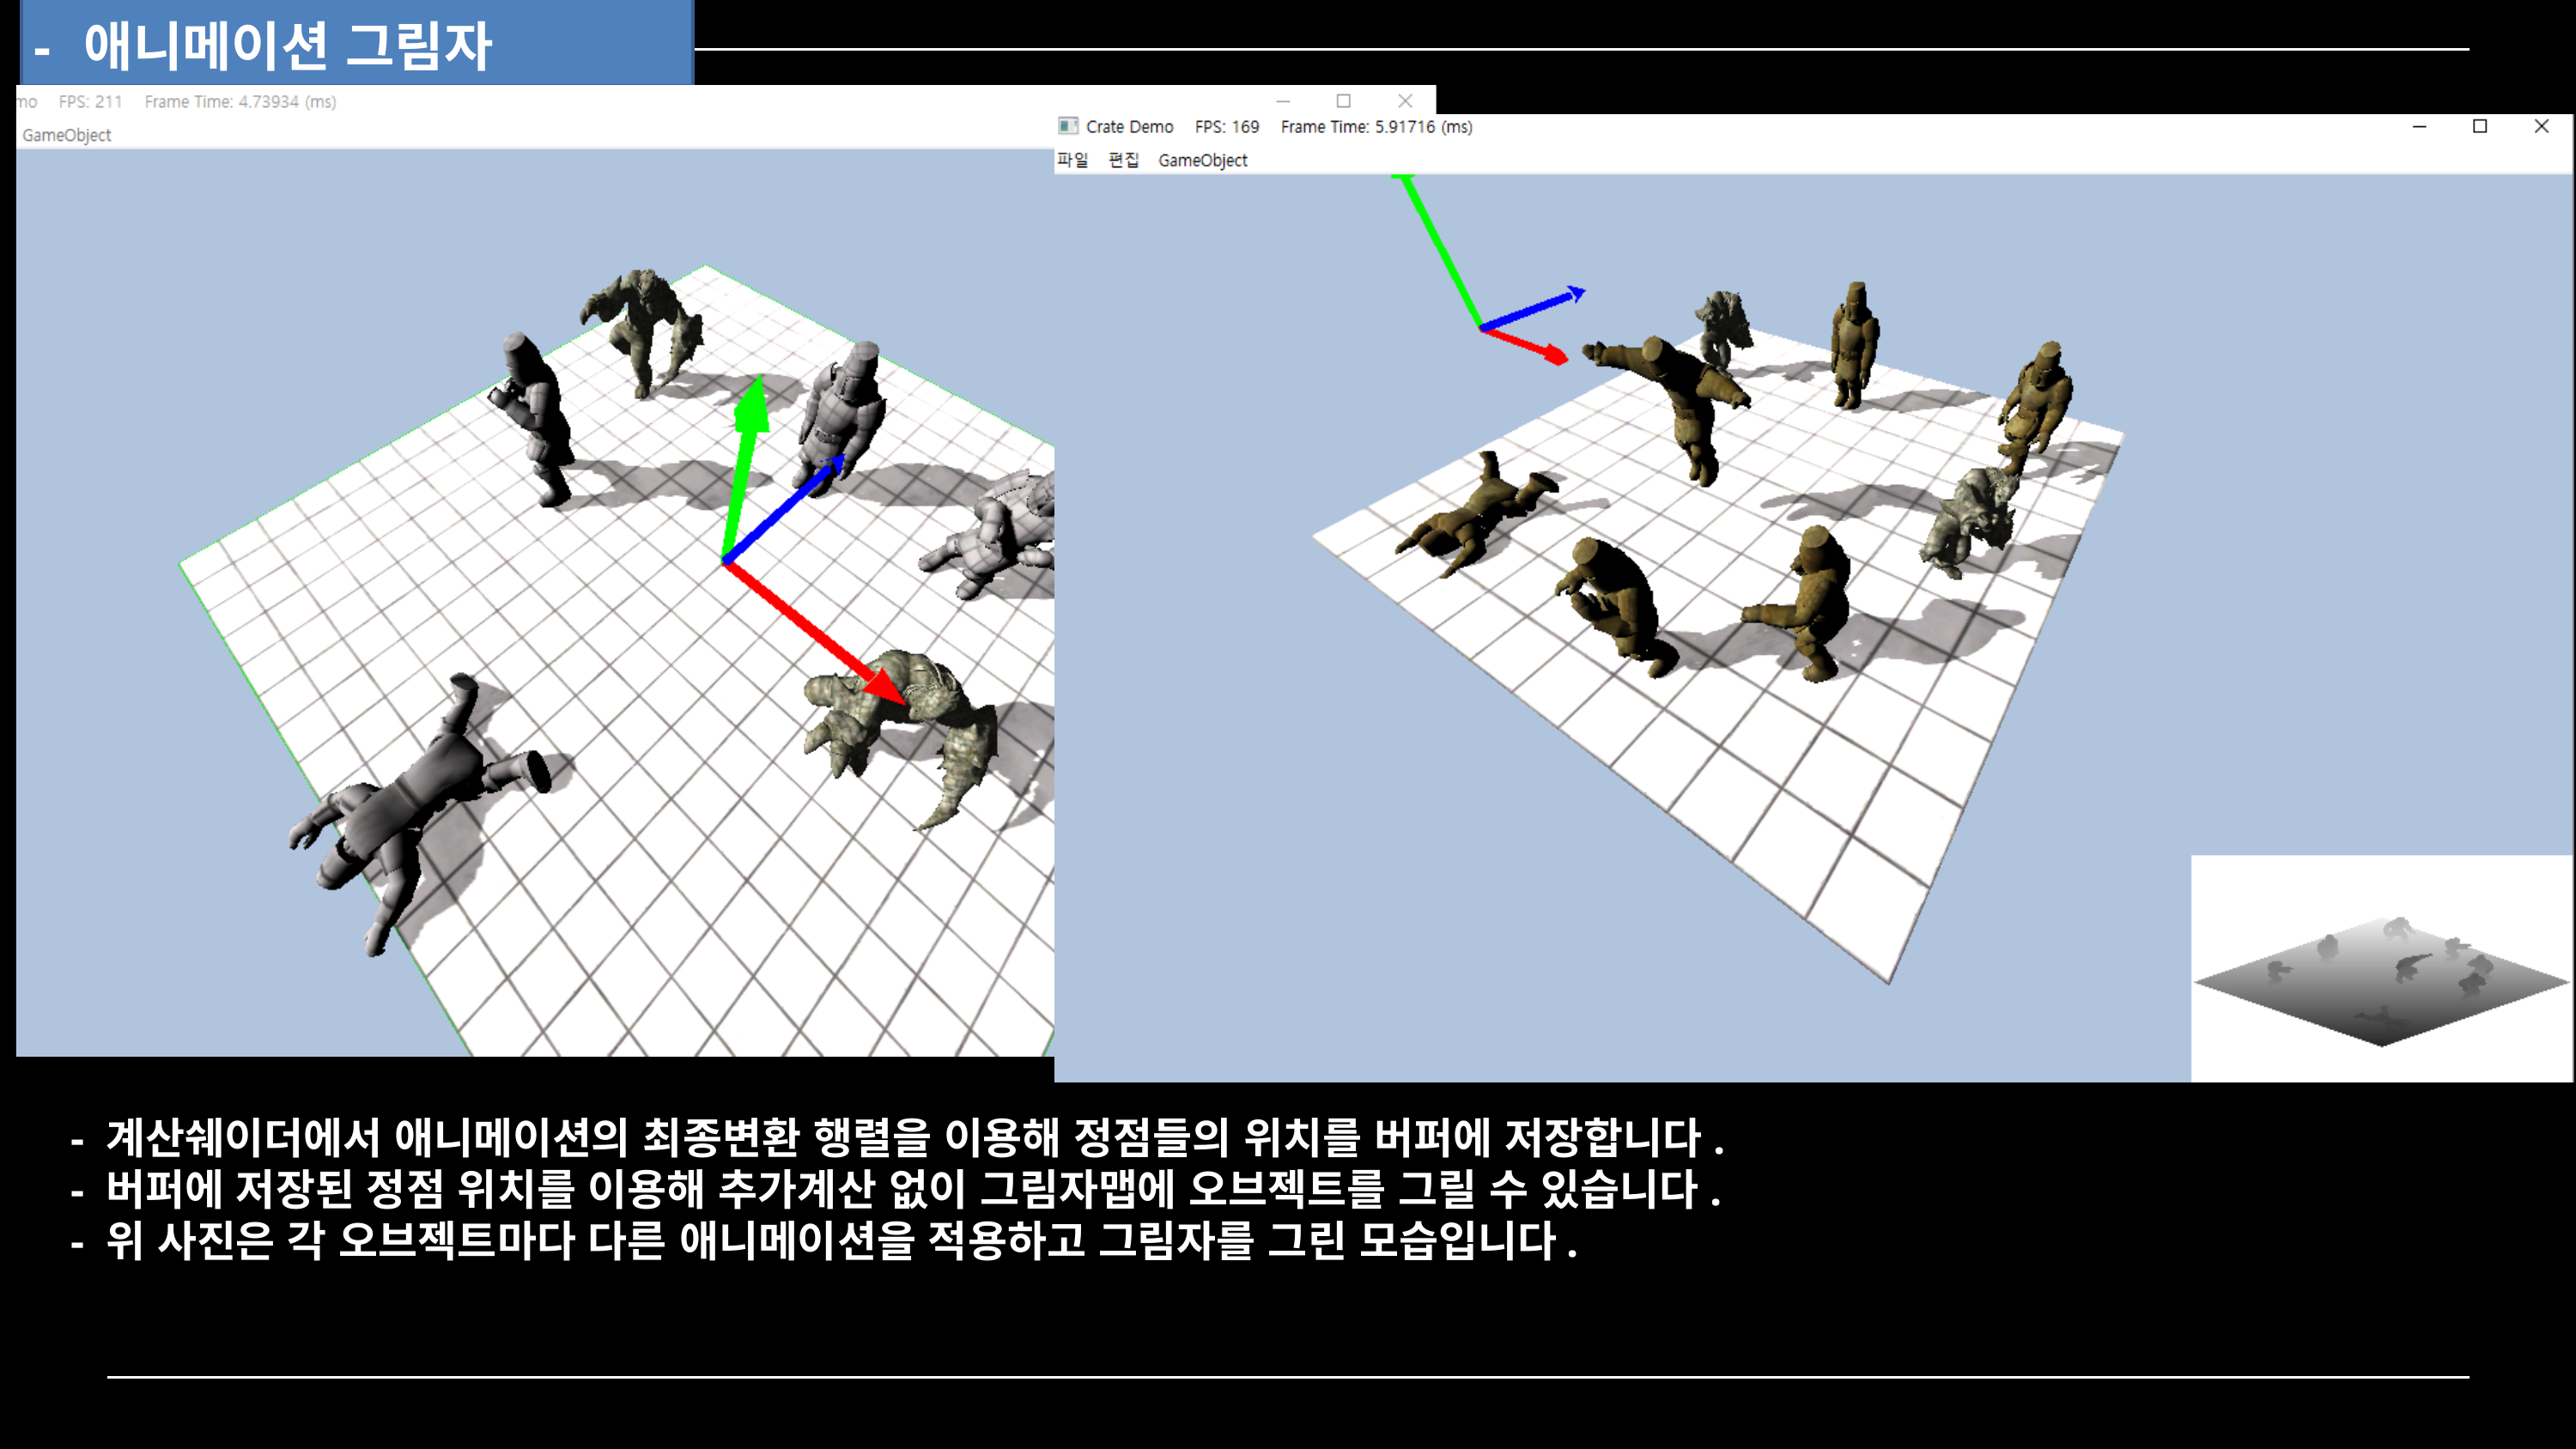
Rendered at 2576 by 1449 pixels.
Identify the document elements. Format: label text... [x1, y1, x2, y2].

text_box - 애니메이션 그림자 [20, 0, 695, 83]
picture [15, 85, 2574, 1082]
text_box - 계산쉐이더에서 애니메이션의 최종변환 행렬을 이용해 정점들의 위치를 버퍼에 저장합니다. - 버퍼에 저장된 정점 위치를 이용해 추가계산 없이 그림자맵에 오브젝트를 그릴 수 있습니다. - 위 사진은 각 오브젝트마다 다른 애니메이션을 적용하고 그림자를 그린 모습입니다. [58, 1104, 2470, 1272]
